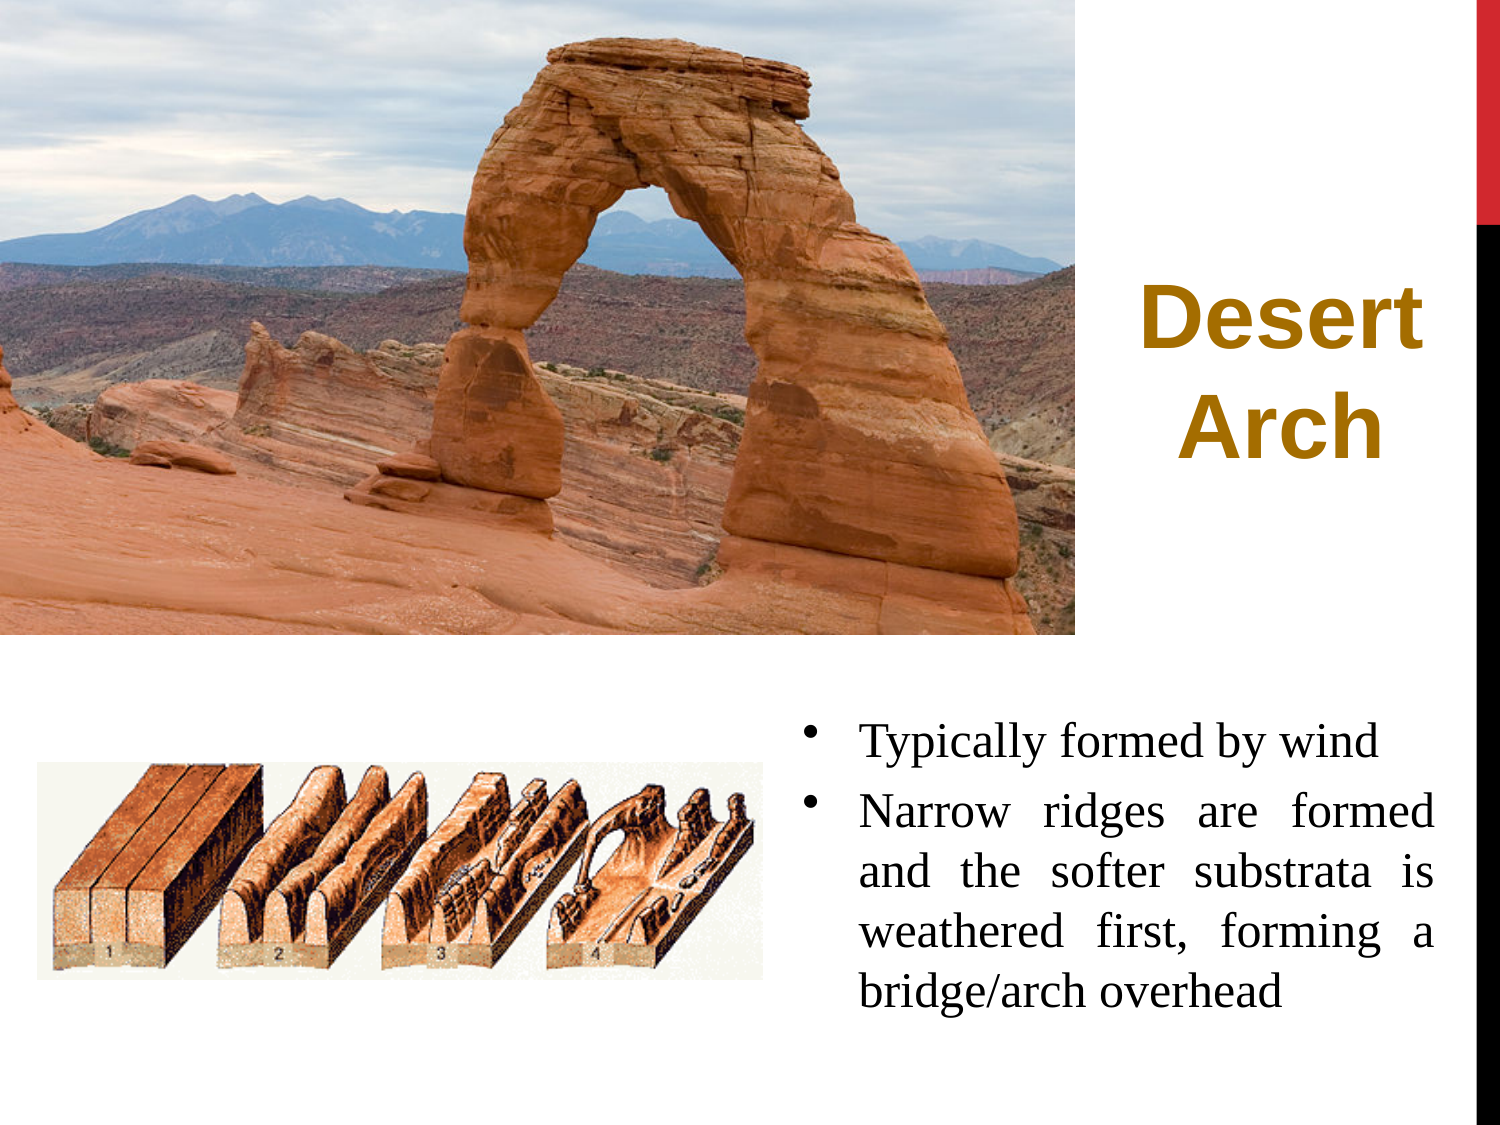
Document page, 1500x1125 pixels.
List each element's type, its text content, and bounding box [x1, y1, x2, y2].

text_box Typically formed by wind Narrow ridges are formed and the softer substrata is weathered first, forming a bridge/arch overhead [787, 699, 1450, 1100]
picture [0, 0, 1076, 635]
picture [36, 761, 763, 981]
text_box Desert Arch [1099, 249, 1463, 485]
